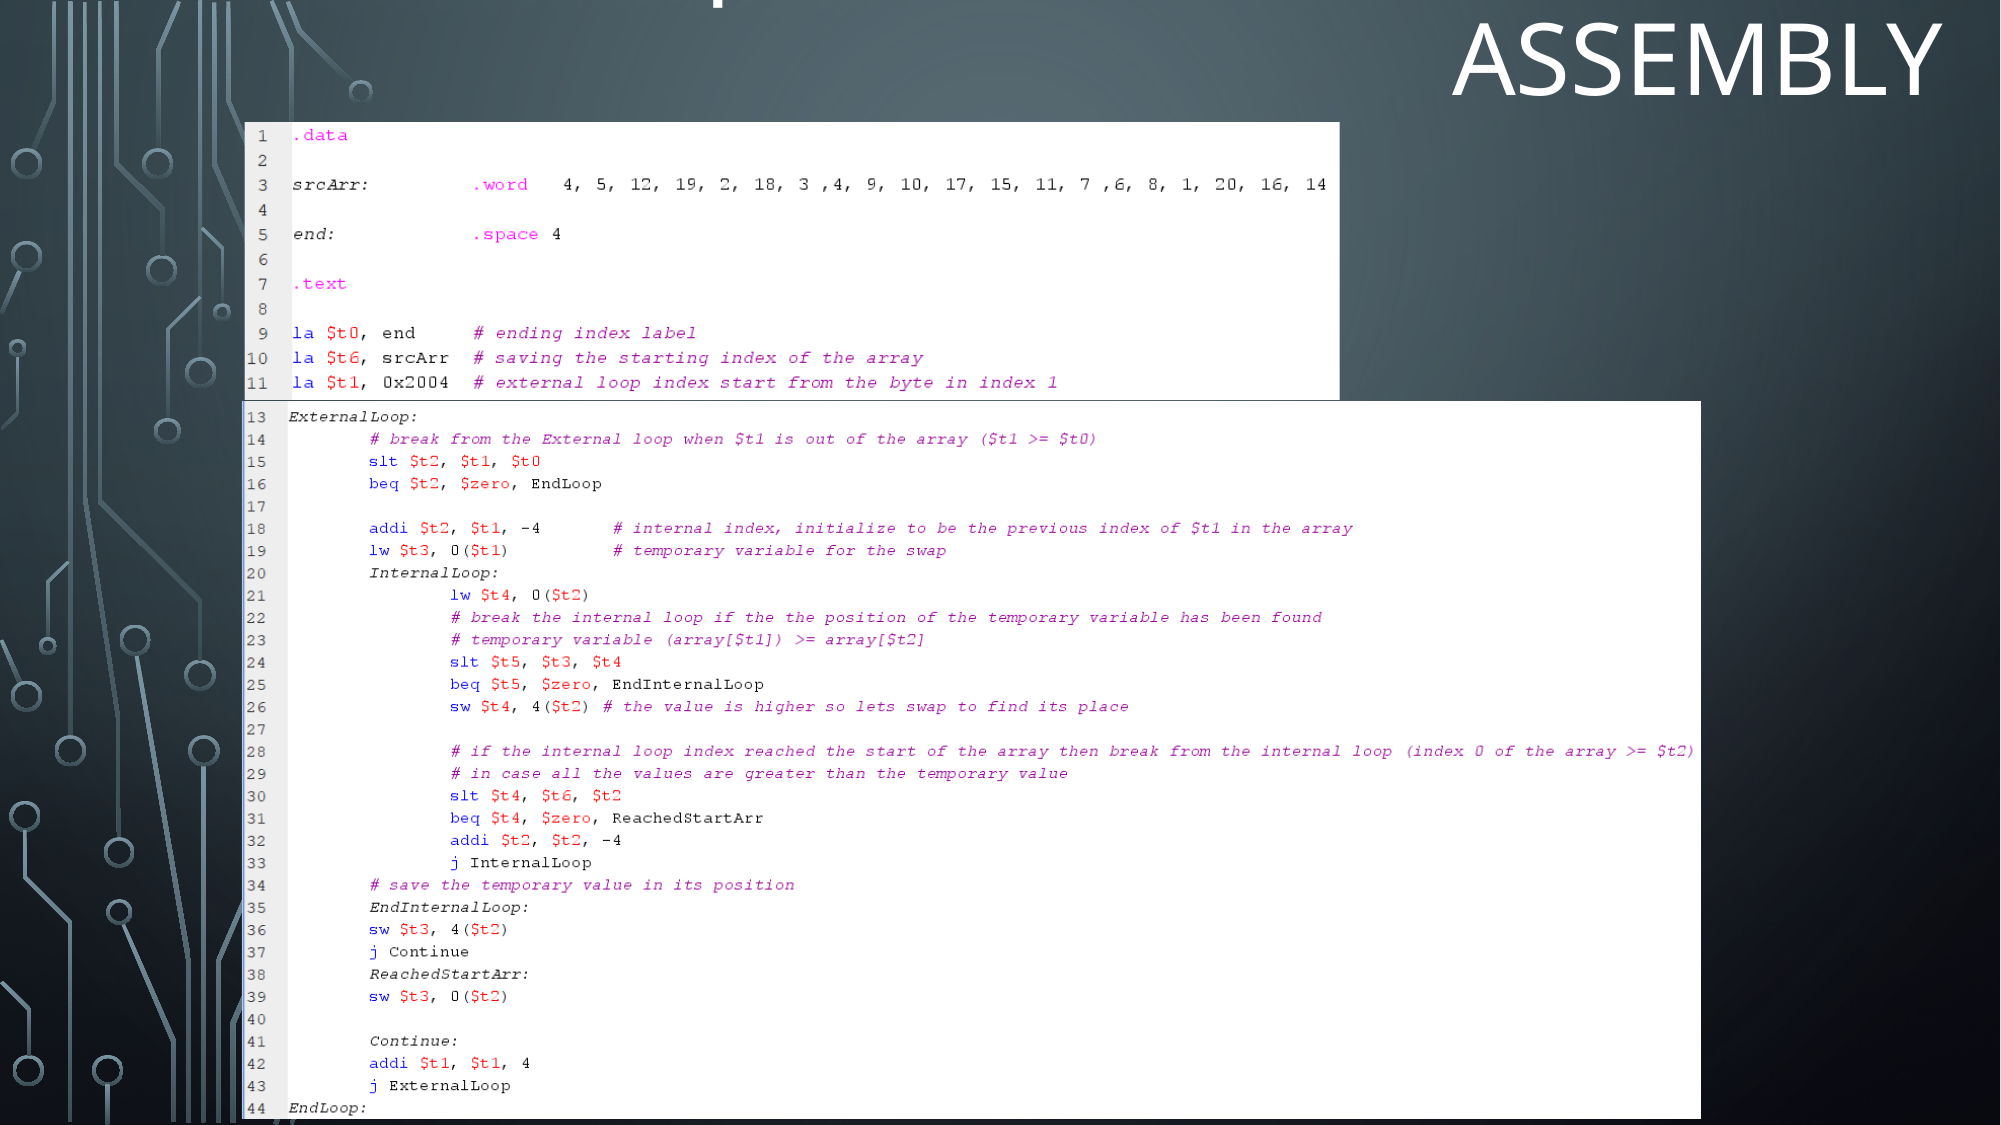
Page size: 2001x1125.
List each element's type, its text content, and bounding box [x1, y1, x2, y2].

title מימוש Insertion sort בקוד MIPS Assembly [69, 0, 1959, 125]
picture [241, 121, 1702, 1119]
